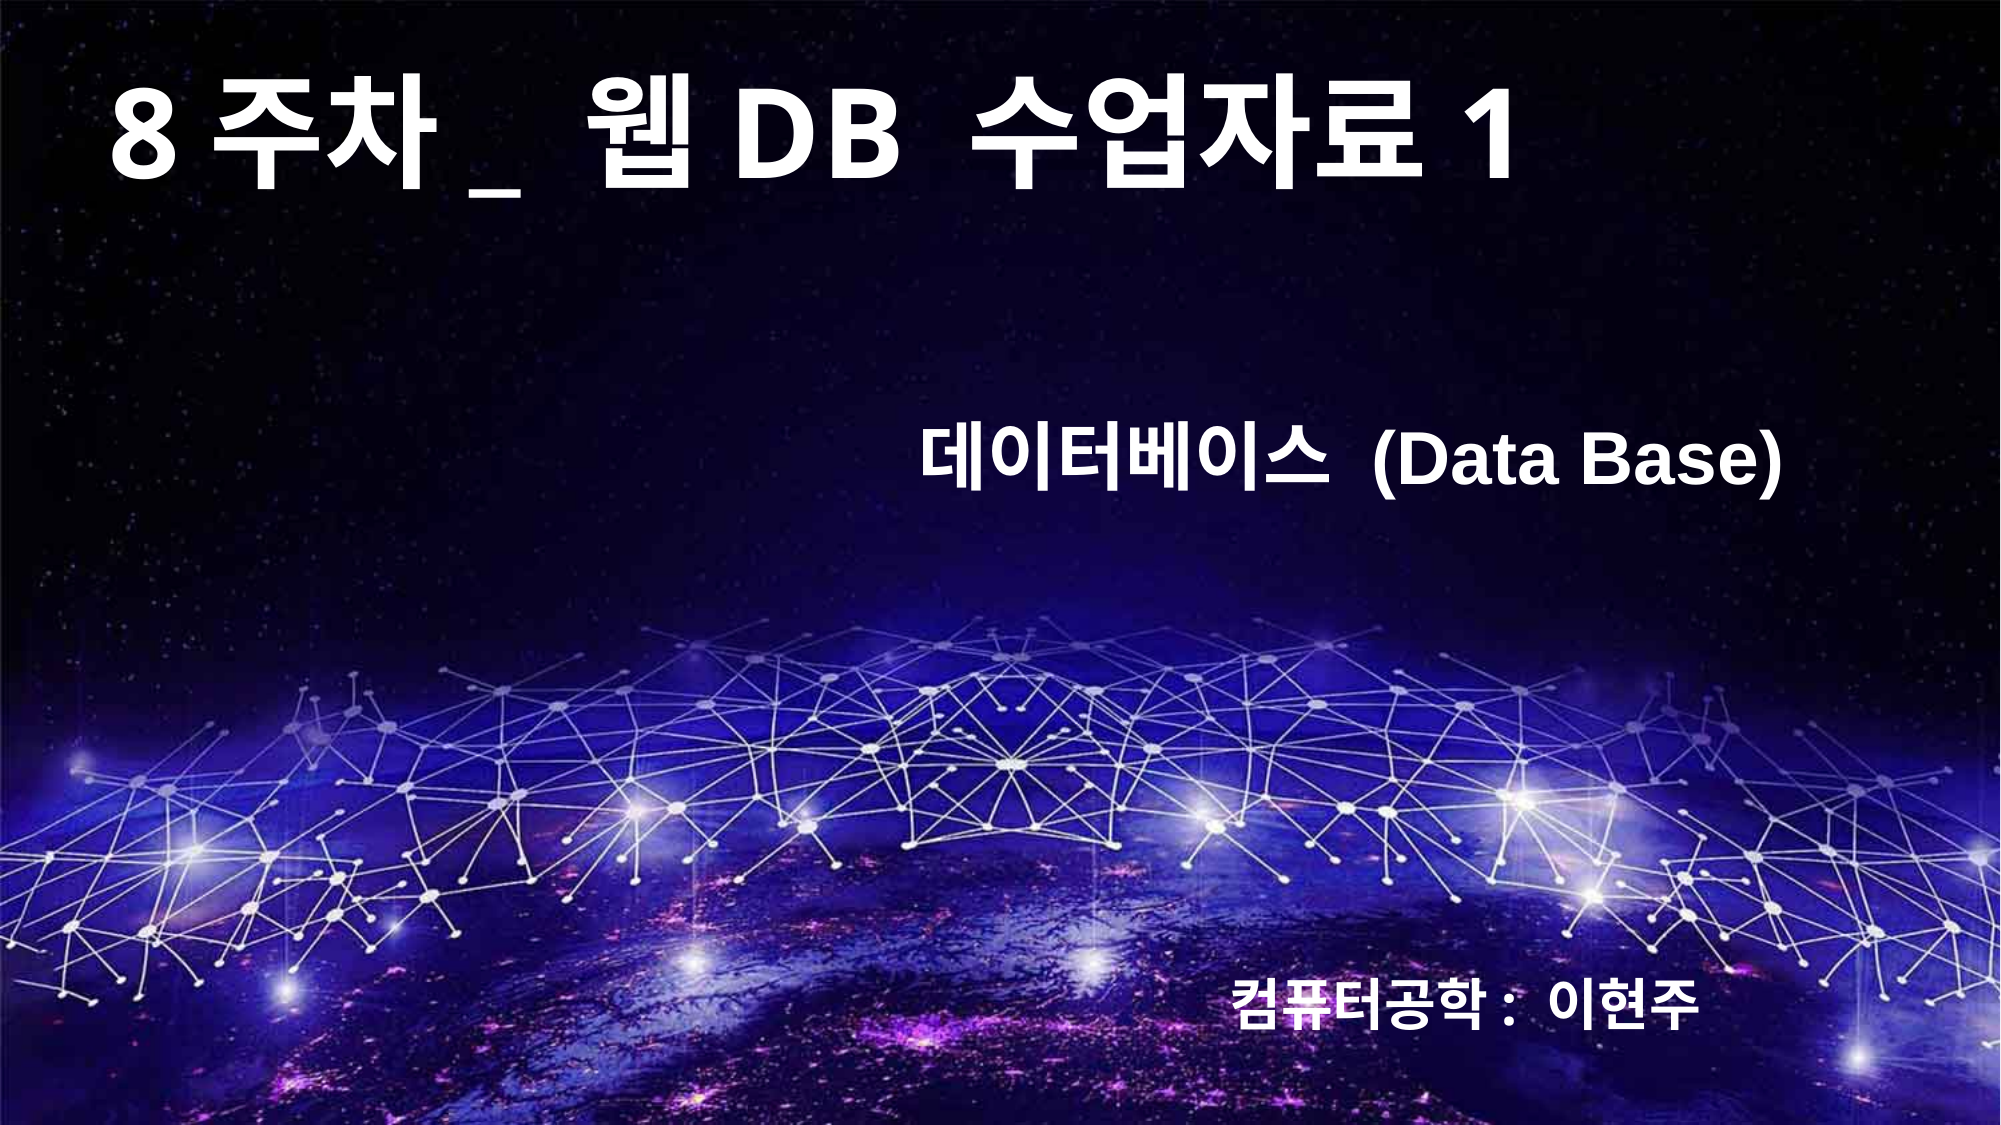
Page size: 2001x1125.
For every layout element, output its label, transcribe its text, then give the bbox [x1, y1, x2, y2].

text_box 컴퓨터공학: 이현주 [1214, 961, 1766, 1045]
text_box 8주차_ 웹DB 수업자료1 [93, 46, 1629, 212]
text_box 데이터베이스 (Data Base) [903, 401, 1800, 507]
picture [0, 0, 2001, 1125]
